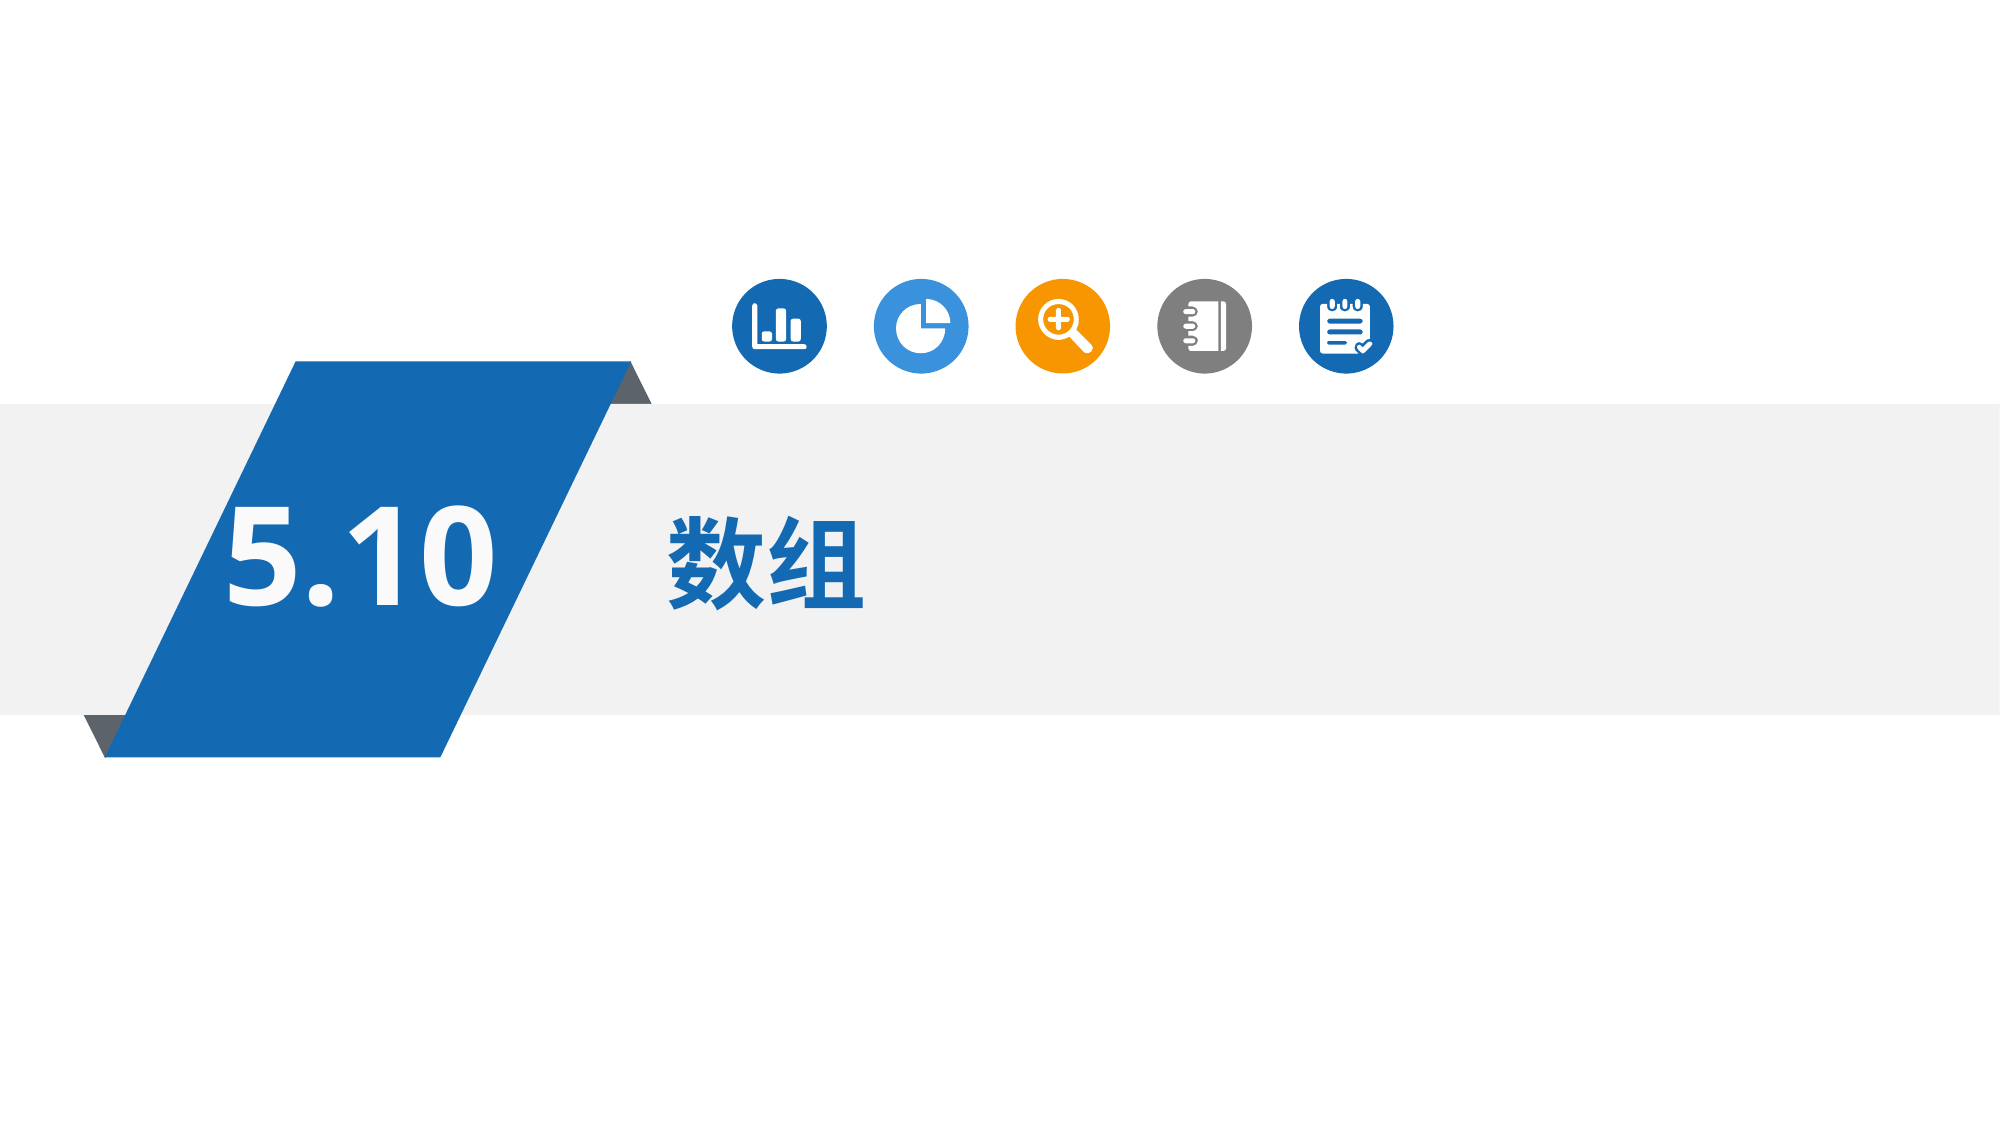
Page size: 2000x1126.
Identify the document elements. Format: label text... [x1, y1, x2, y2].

text_box 数组 [651, 494, 1756, 630]
text_box 5.10 [208, 460, 552, 641]
